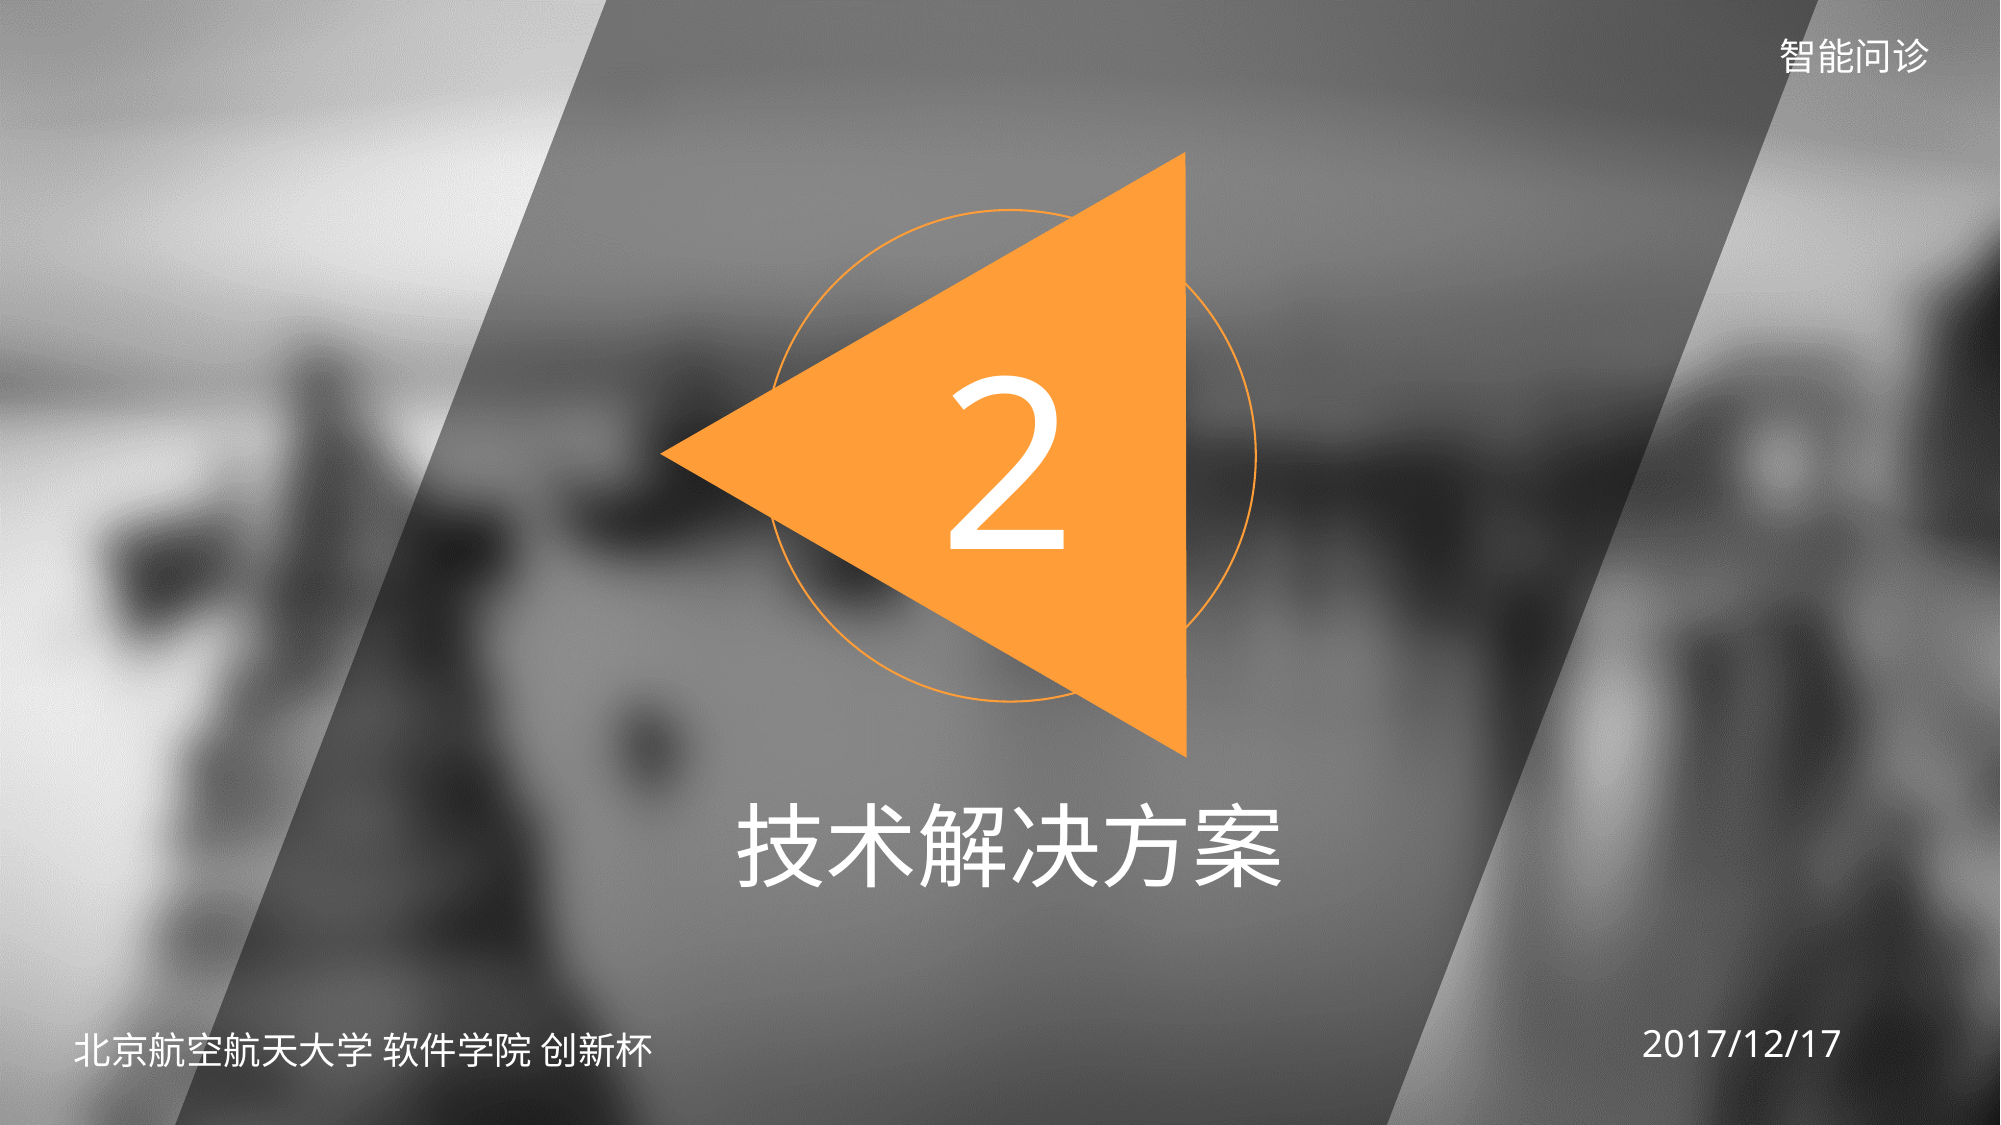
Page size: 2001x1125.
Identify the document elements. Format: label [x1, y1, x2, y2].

picture [0, 0, 2000, 1125]
text_box [732, 111, 1341, 709]
